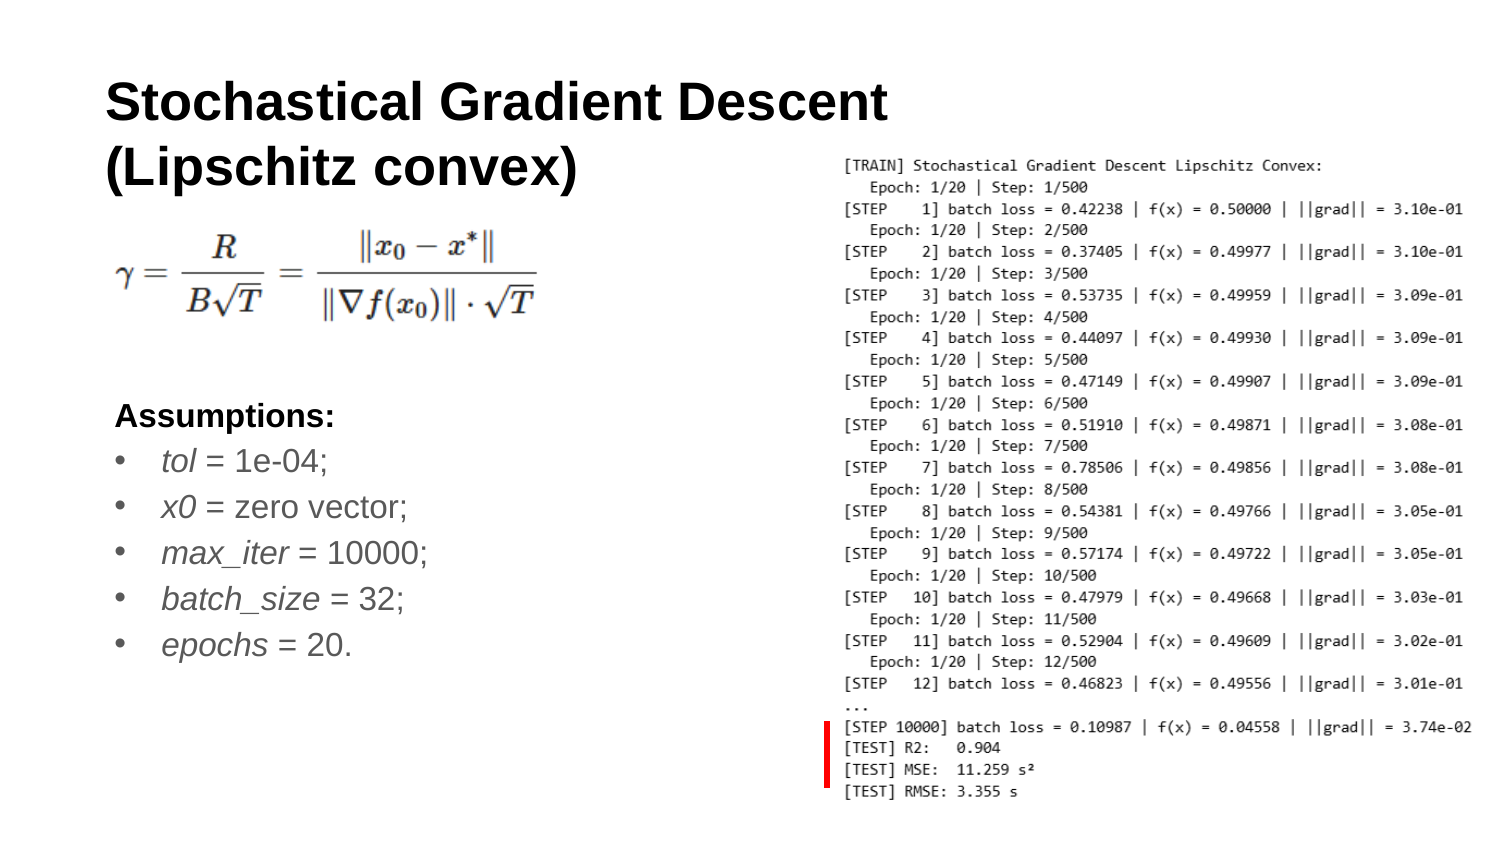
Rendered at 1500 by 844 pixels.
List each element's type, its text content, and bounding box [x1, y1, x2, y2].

title Stochastical Gradient Descent (Lipschitz convex) [105, 66, 1395, 207]
picture [840, 150, 1479, 801]
text_box Assumptions: tol = 1e-04; x0 = zero vector; max_iter = 10000; batch_size = 32; epochs = 20. [93, 347, 869, 844]
picture [93, 208, 562, 337]
